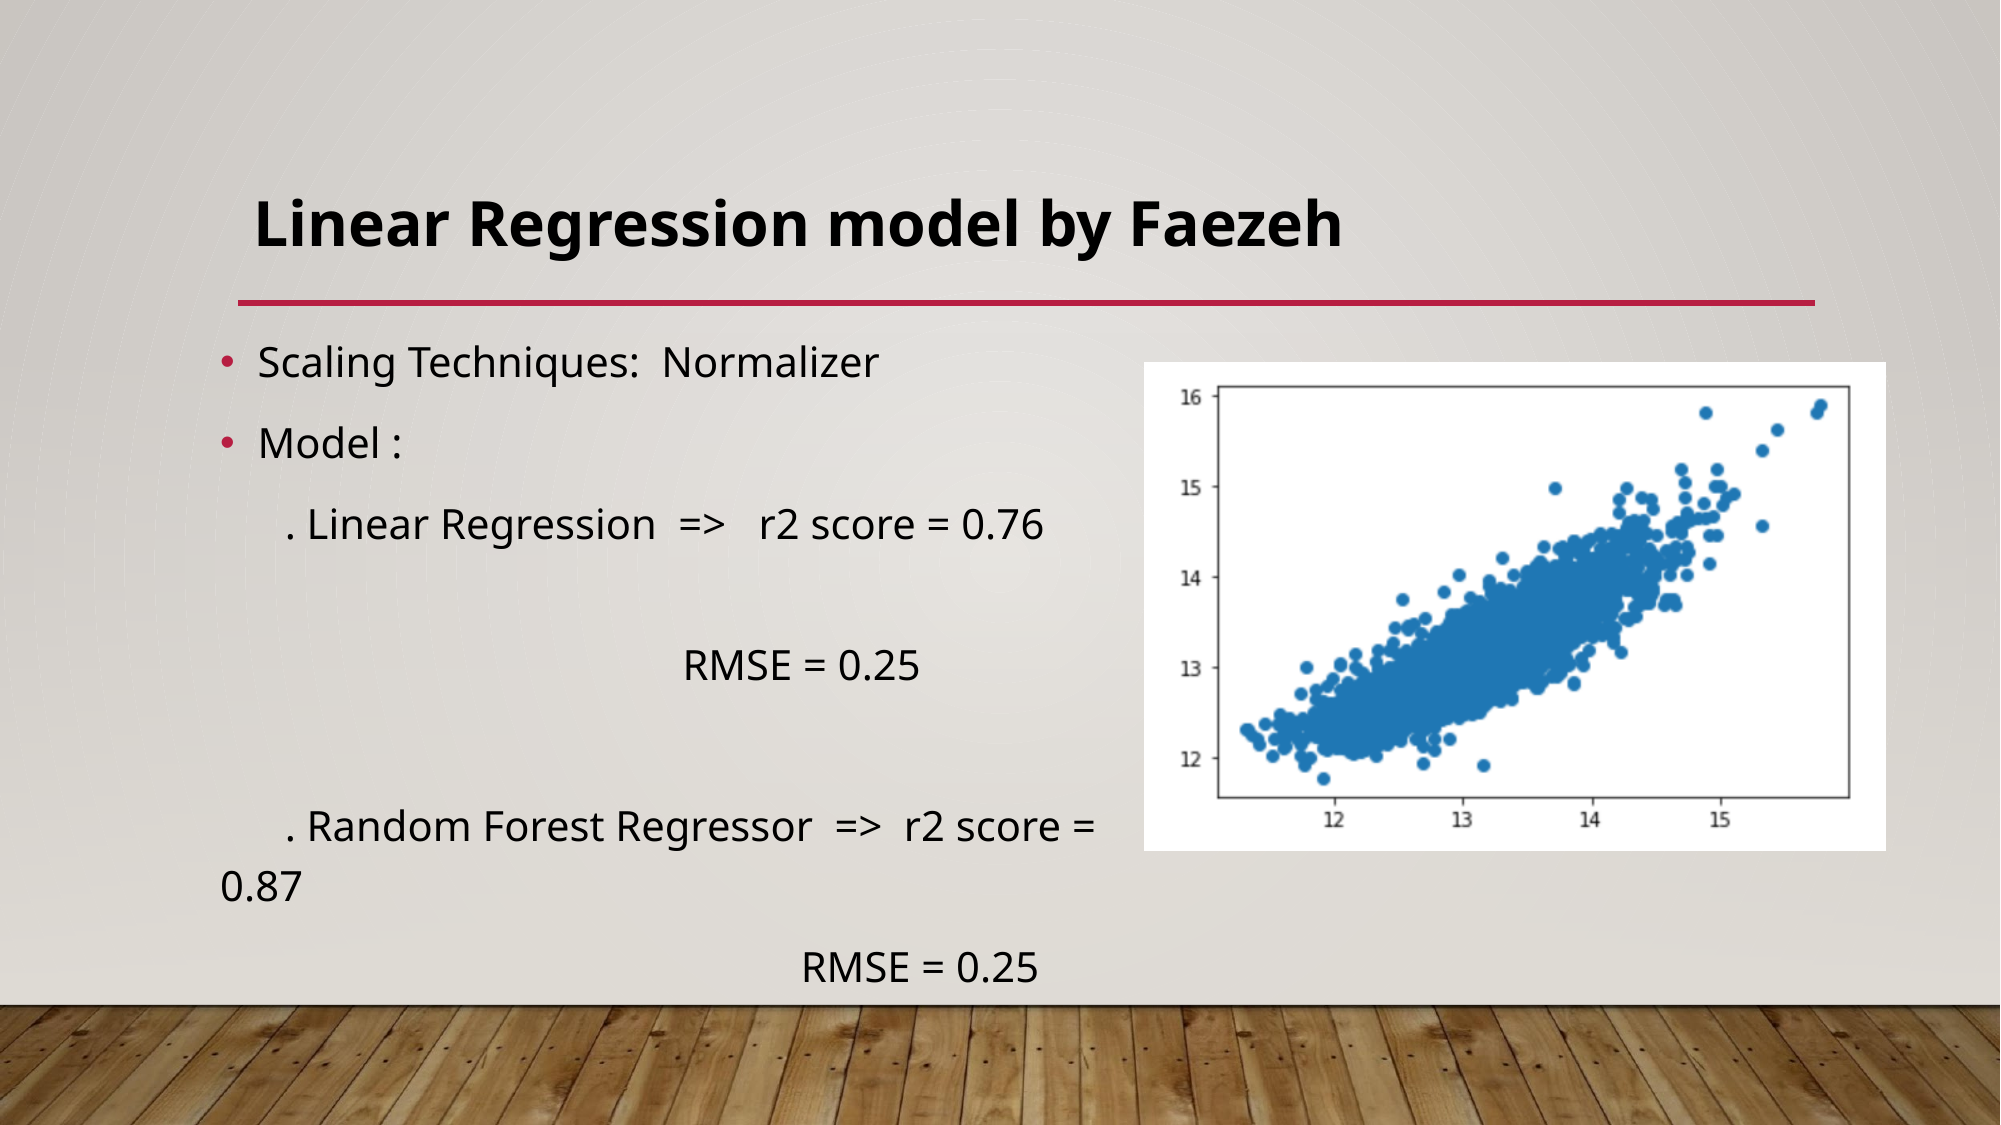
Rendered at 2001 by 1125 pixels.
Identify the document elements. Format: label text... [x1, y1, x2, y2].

title Linear Regression model by Faezeh [238, 131, 1814, 305]
picture [1143, 362, 1886, 851]
picture [0, 1005, 2000, 1125]
list Scaling Techniques: Normalizer Model : . Linear Regression => r2 score = 0.76 RMSE = 0.25 . Random Forest Regressor => r2 score = 0.87 RMSE = 0.25 [205, 318, 1145, 961]
